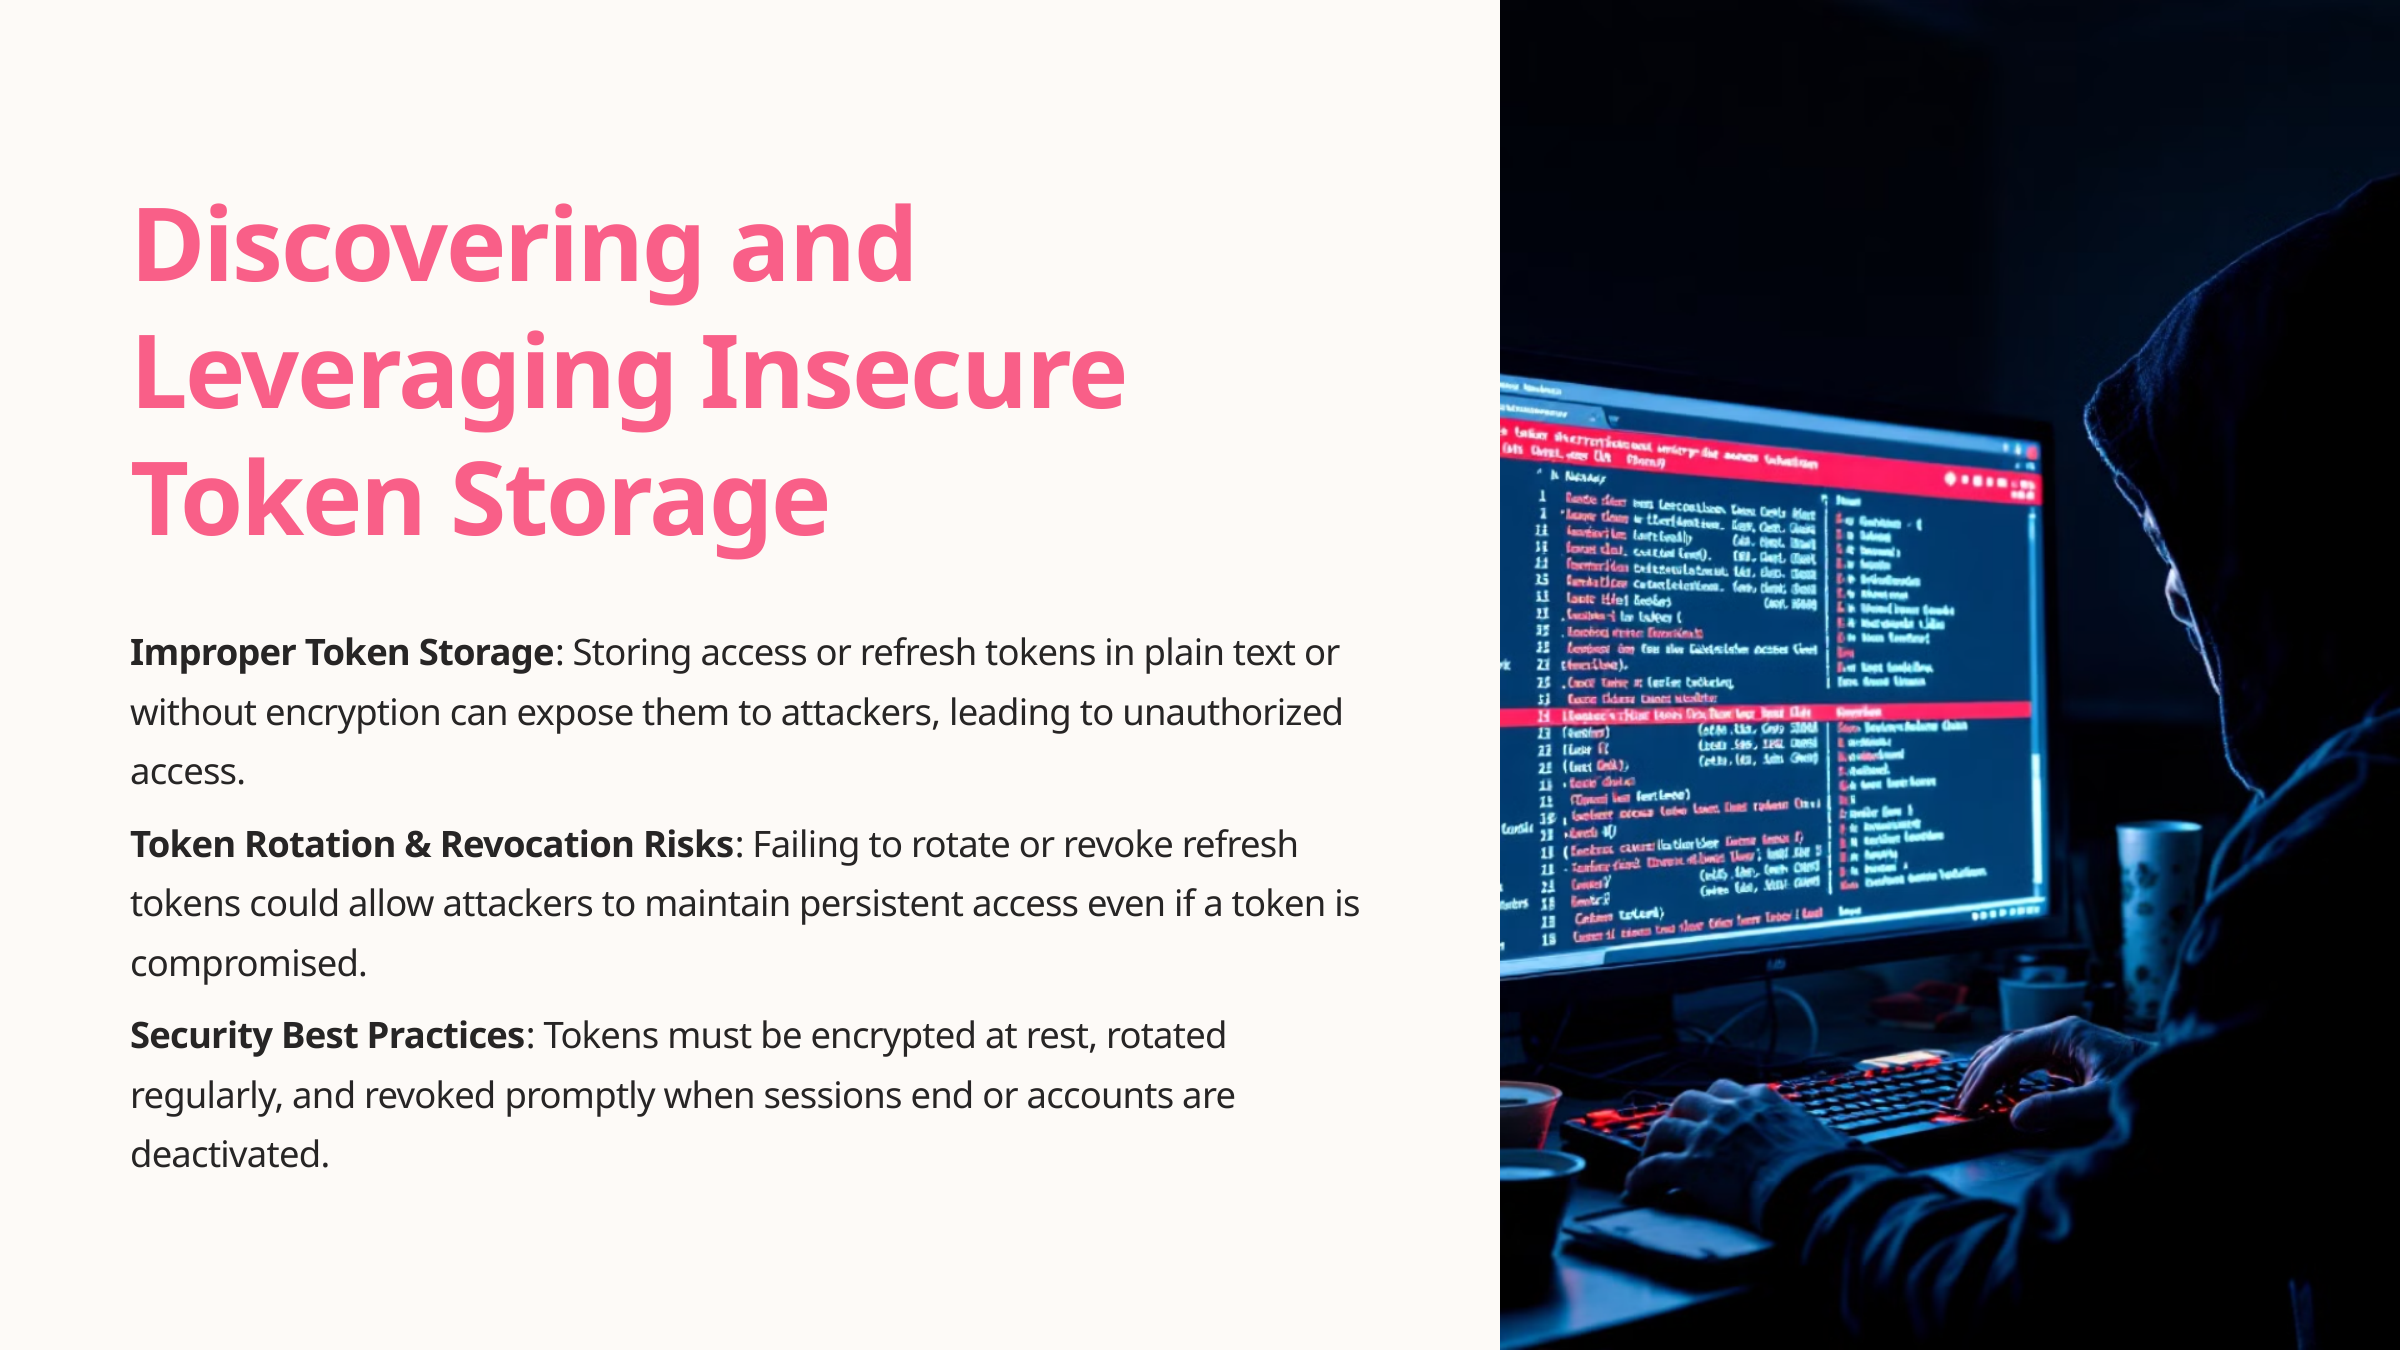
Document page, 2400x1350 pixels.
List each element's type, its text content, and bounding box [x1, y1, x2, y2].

text_box Token Rotation & Revocation Risks: Failing to rotate or revoke refresh tokens could allow attackers to maintain persistent access even if a token is compromised. [130, 805, 1370, 984]
text_box Discovering and Leveraging Insecure Token Storage [130, 174, 1370, 558]
picture [1499, 0, 2400, 1350]
text_box Improper Token Storage: Storing access or refresh tokens in plain text or without encryption can expose them to attackers, leading to unauthorized access. [130, 613, 1370, 793]
text_box Security Best Practices: Tokens must be encrypted at rest, rotated regularly, and revoked promptly when sessions end or accounts are deactivated. [130, 996, 1370, 1176]
